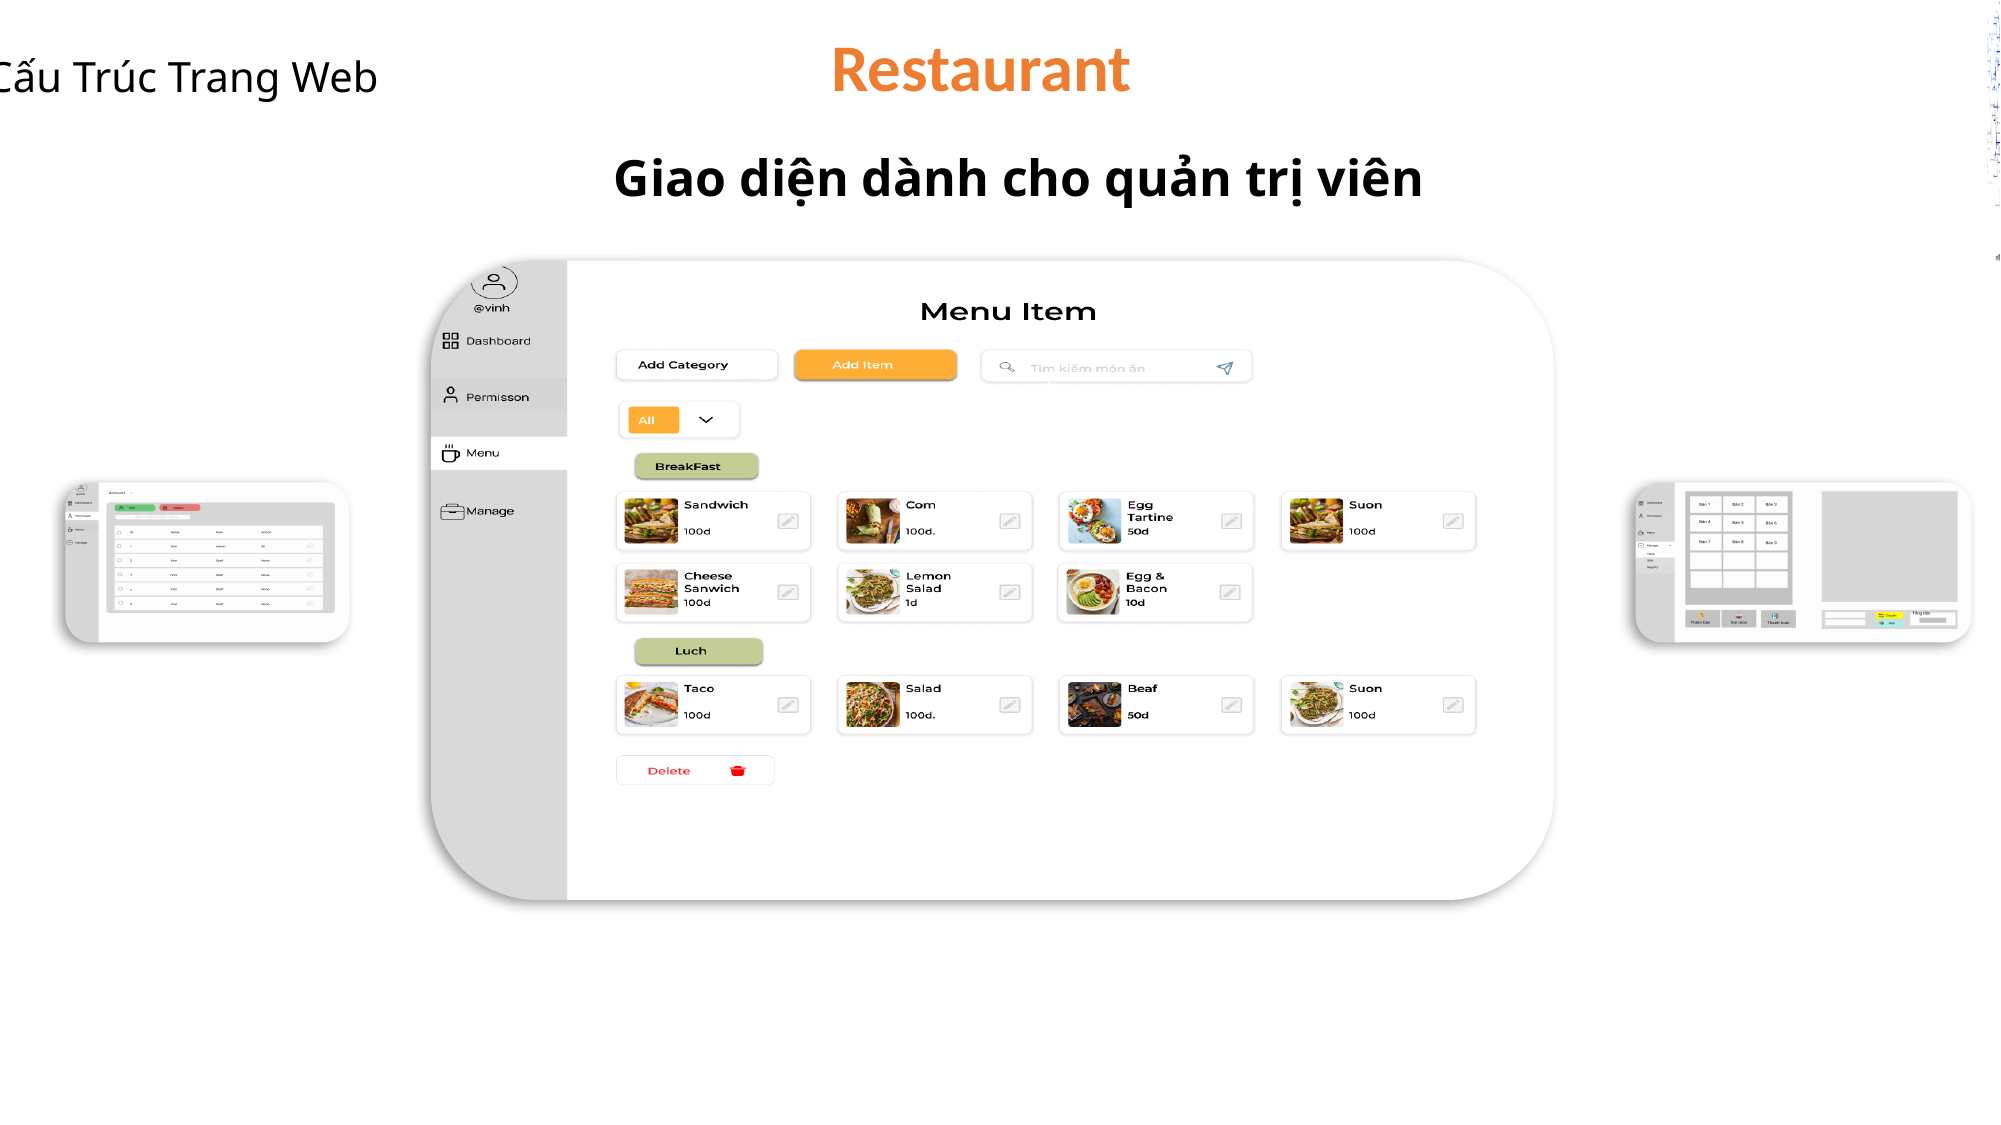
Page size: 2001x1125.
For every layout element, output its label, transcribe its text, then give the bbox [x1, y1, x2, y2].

text_box Restaurant [816, 17, 1263, 113]
picture [1987, 0, 2000, 270]
picture [430, 260, 1554, 900]
picture [1635, 482, 1972, 643]
text_box Giao diện dành cho quản trị viên [599, 138, 1439, 214]
text_box Cấu Trúc Trang Web [0, 42, 394, 108]
picture [65, 482, 350, 643]
